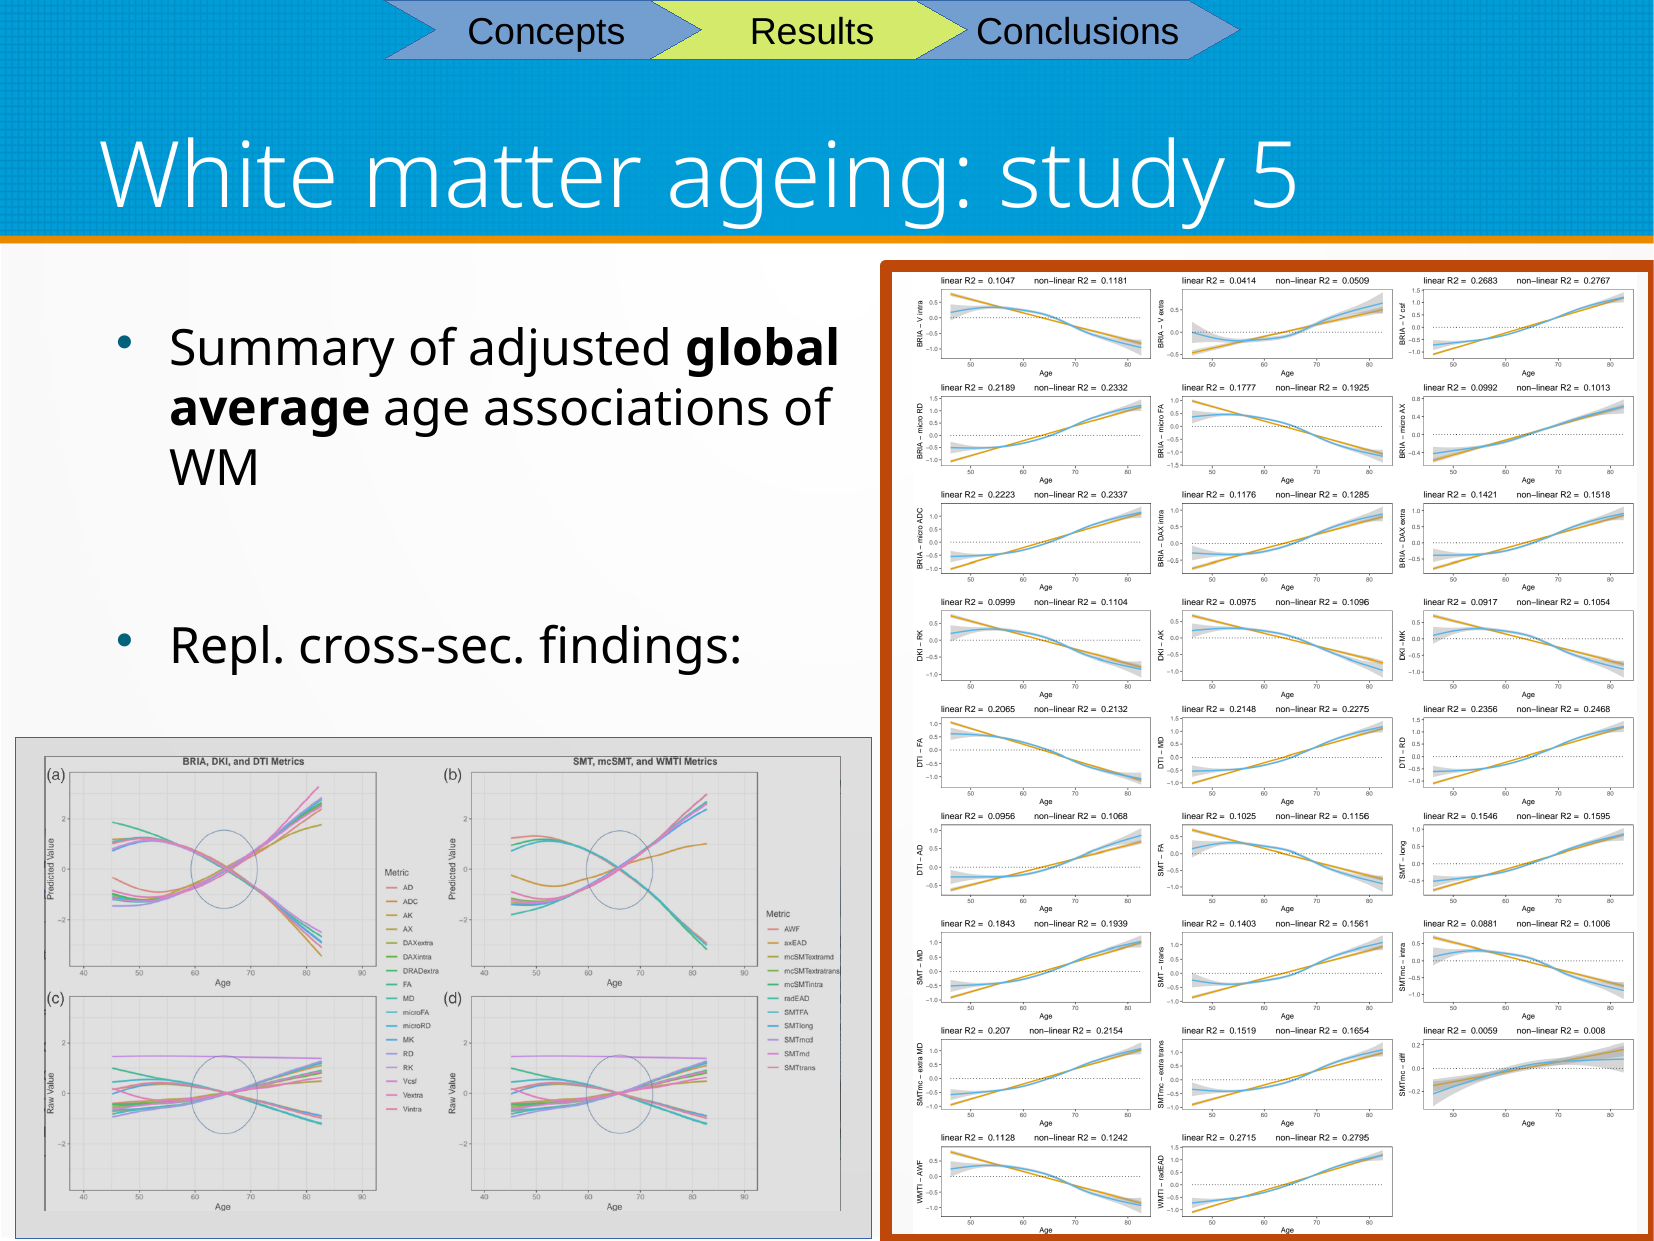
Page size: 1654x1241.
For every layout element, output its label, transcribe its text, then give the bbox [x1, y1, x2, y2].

title White matter ageing: study 5 [98, 19, 1654, 227]
text_box Concepts [383, 0, 700, 60]
picture [912, 273, 1637, 1239]
text_box Conclusions [915, 0, 1241, 60]
text_box Results [649, 0, 966, 60]
text_box [885, 265, 1654, 1240]
text_box [15, 737, 872, 1239]
list Summary of adjusted global average age associations of WM Repl. cross-sec. findings: [98, 315, 857, 737]
picture [0, 236, 1654, 1241]
